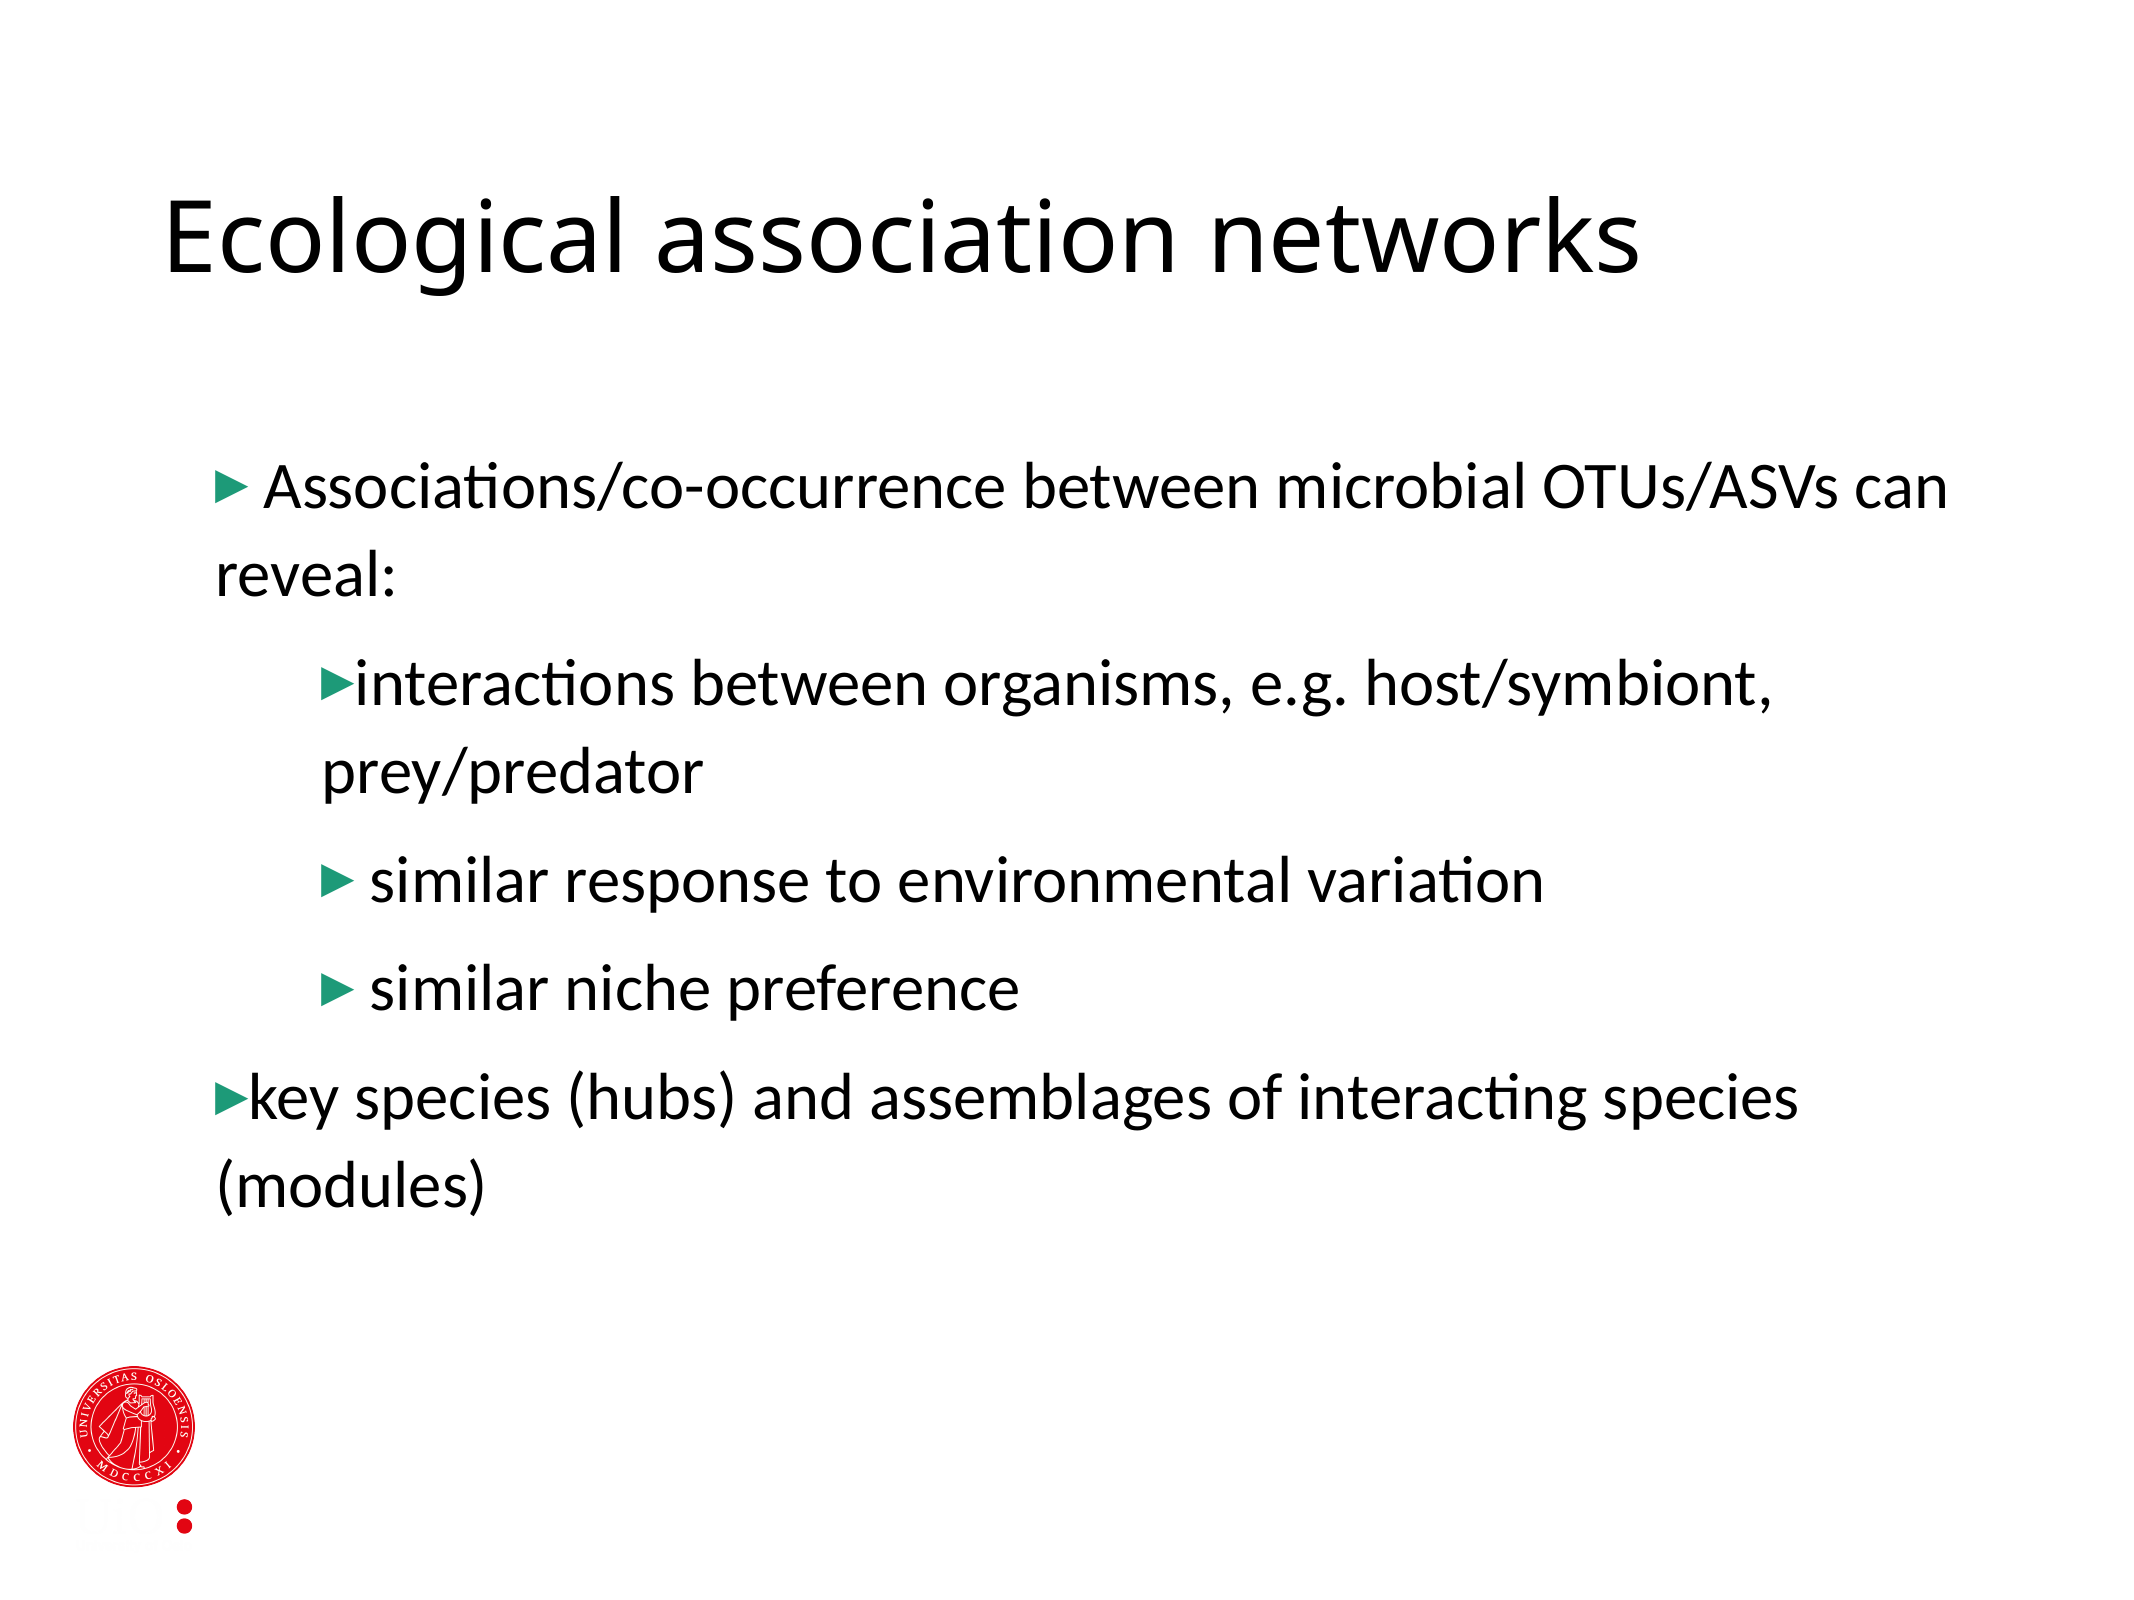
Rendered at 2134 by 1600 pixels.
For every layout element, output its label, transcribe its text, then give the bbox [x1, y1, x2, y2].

list Associations/co-occurrence between microbial OTUs/ASVs can reveal: interactions between organisms, e.g. host/symbiont, prey/predator similar response to environmental variation similar niche preference key species (hubs) and assemblages of interacting species (modules) [146, 425, 1987, 1442]
title Ecological association networks [146, 85, 1987, 395]
picture [73, 1366, 195, 1553]
